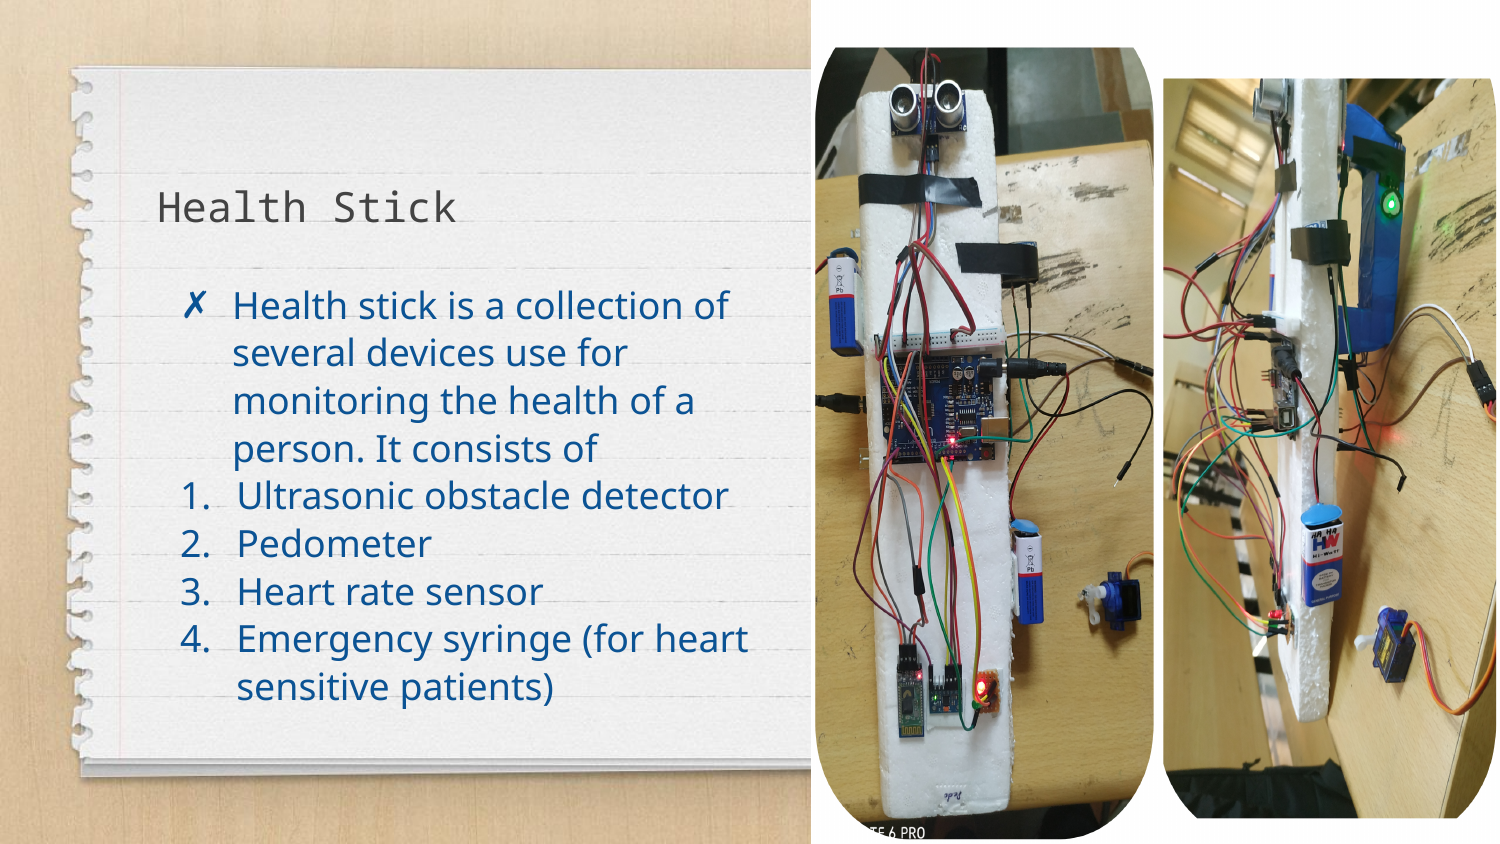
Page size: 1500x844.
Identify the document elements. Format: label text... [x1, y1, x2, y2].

list Health stick is a collection of several devices use for monitoring the health of a person. It consists of Ultrasonic obstacle detector Pedometer Heart rate sensor Emergency syringe (for heart sensitive patients) [142, 263, 793, 729]
picture [0, 0, 1500, 844]
title Health Stick [142, 105, 793, 246]
